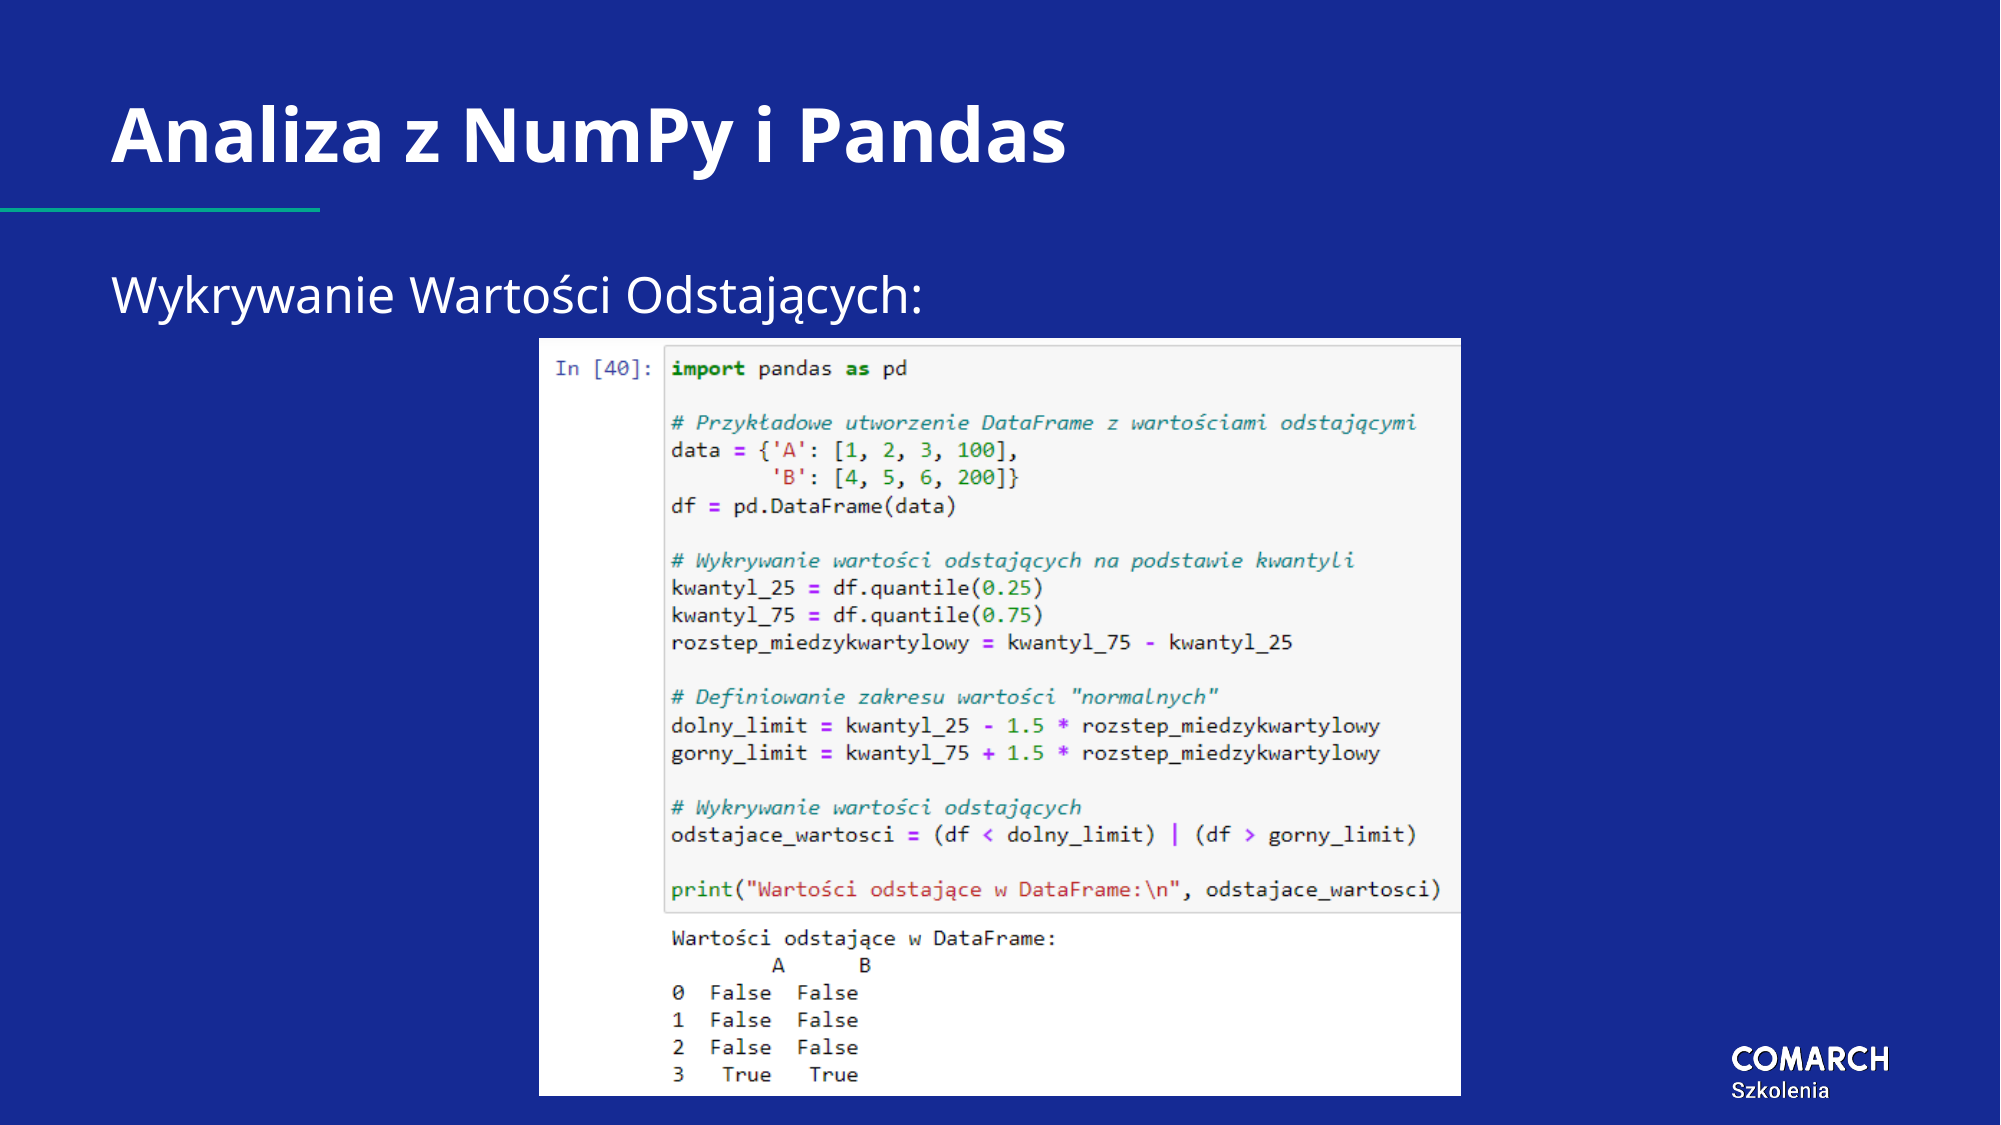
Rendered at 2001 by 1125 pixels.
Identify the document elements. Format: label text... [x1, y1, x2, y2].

picture [1732, 1046, 1889, 1098]
picture [539, 338, 1461, 1096]
list Wykrywanie Wartości Odstających: [111, 243, 1889, 1000]
title Analiza z NumPy i Pandas [111, 0, 1889, 185]
